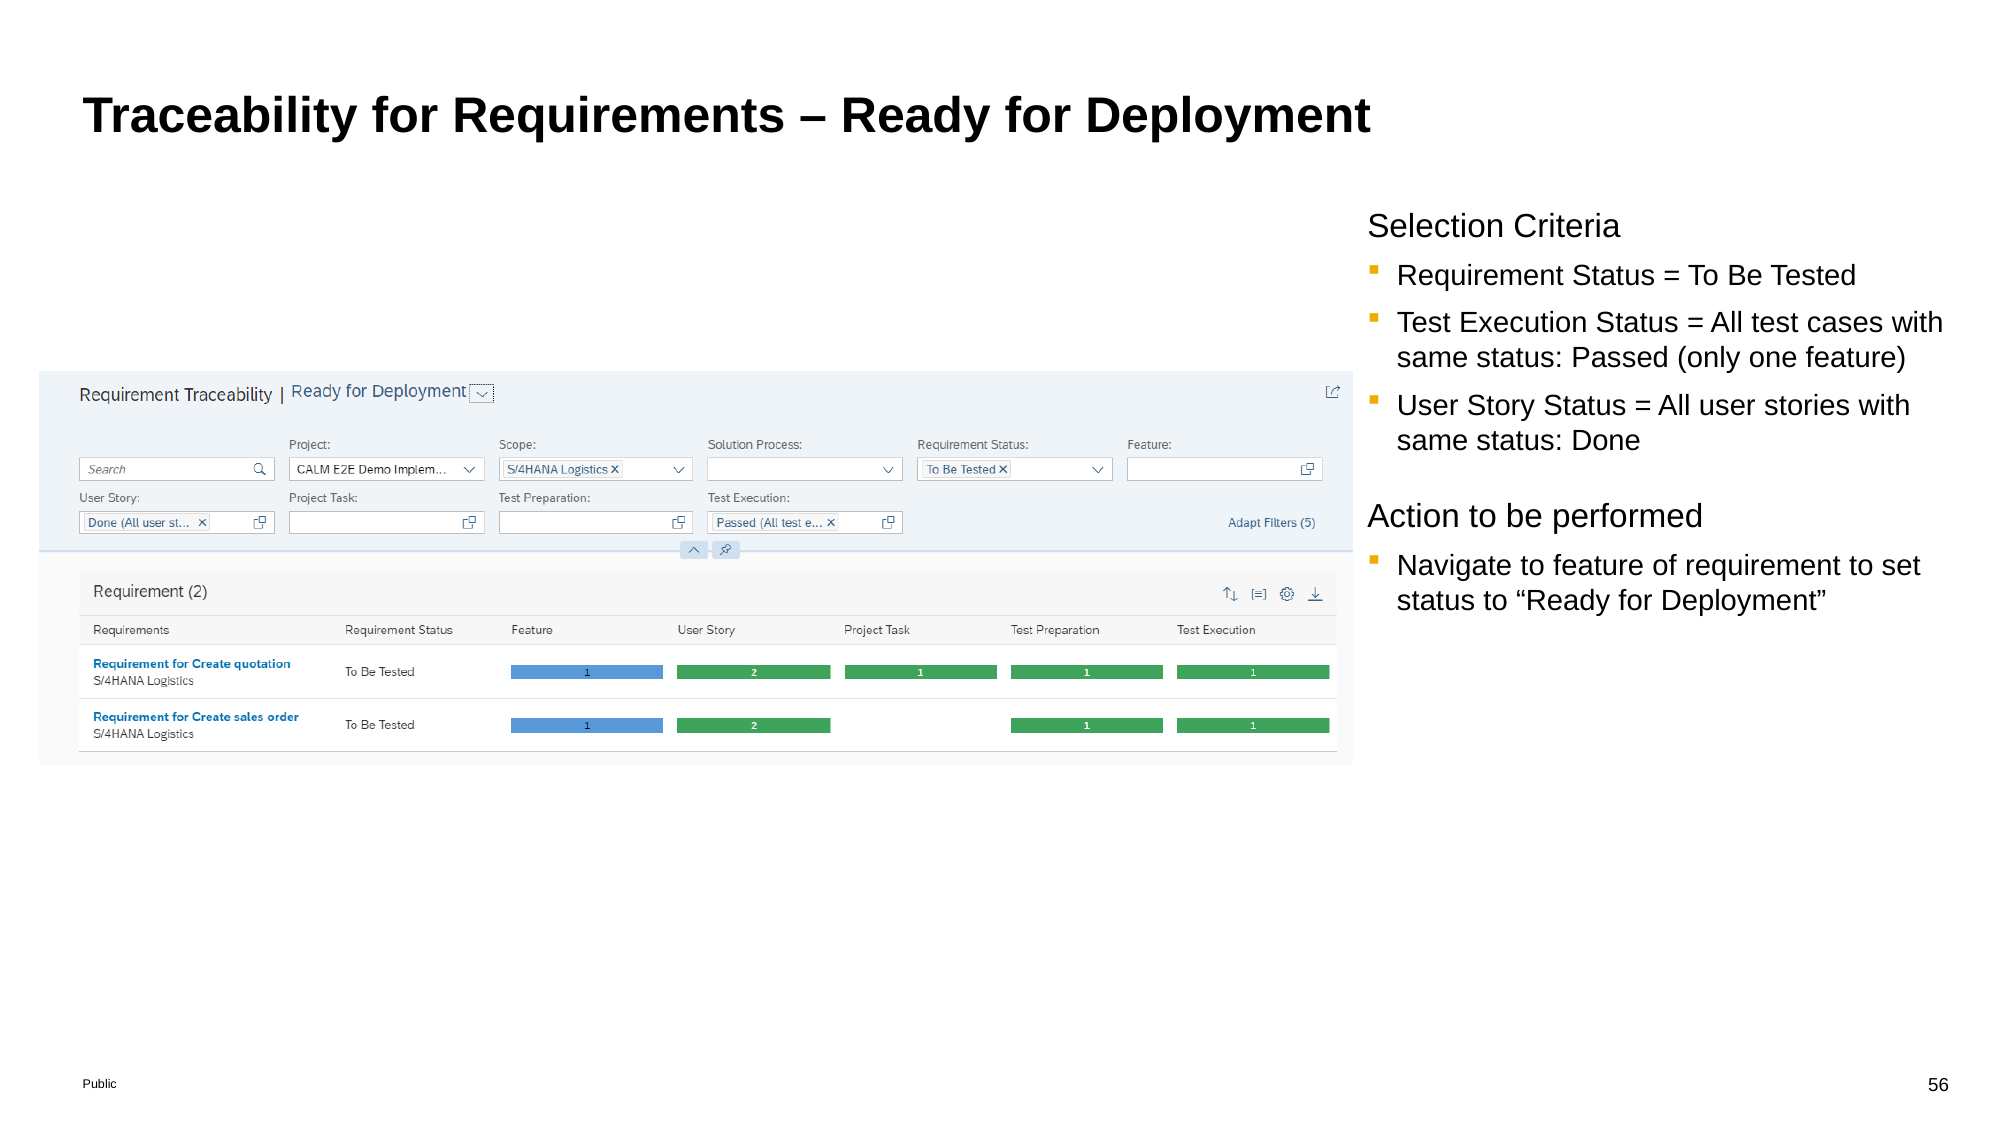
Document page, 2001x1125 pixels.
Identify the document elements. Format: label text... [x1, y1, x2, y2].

text_box Selection Criteria Requirement Status = To Be Tested Test Execution Status = All test cases with same status: Passed (only one feature) User Story Status = All user stories with same status: Done Action to be performed Navigate to feature of requirement to set status to “Ready for Deployment” [1352, 196, 1962, 738]
title Traceability for Requirements – Ready for Deployment [82, 82, 1918, 184]
picture [38, 371, 1353, 765]
